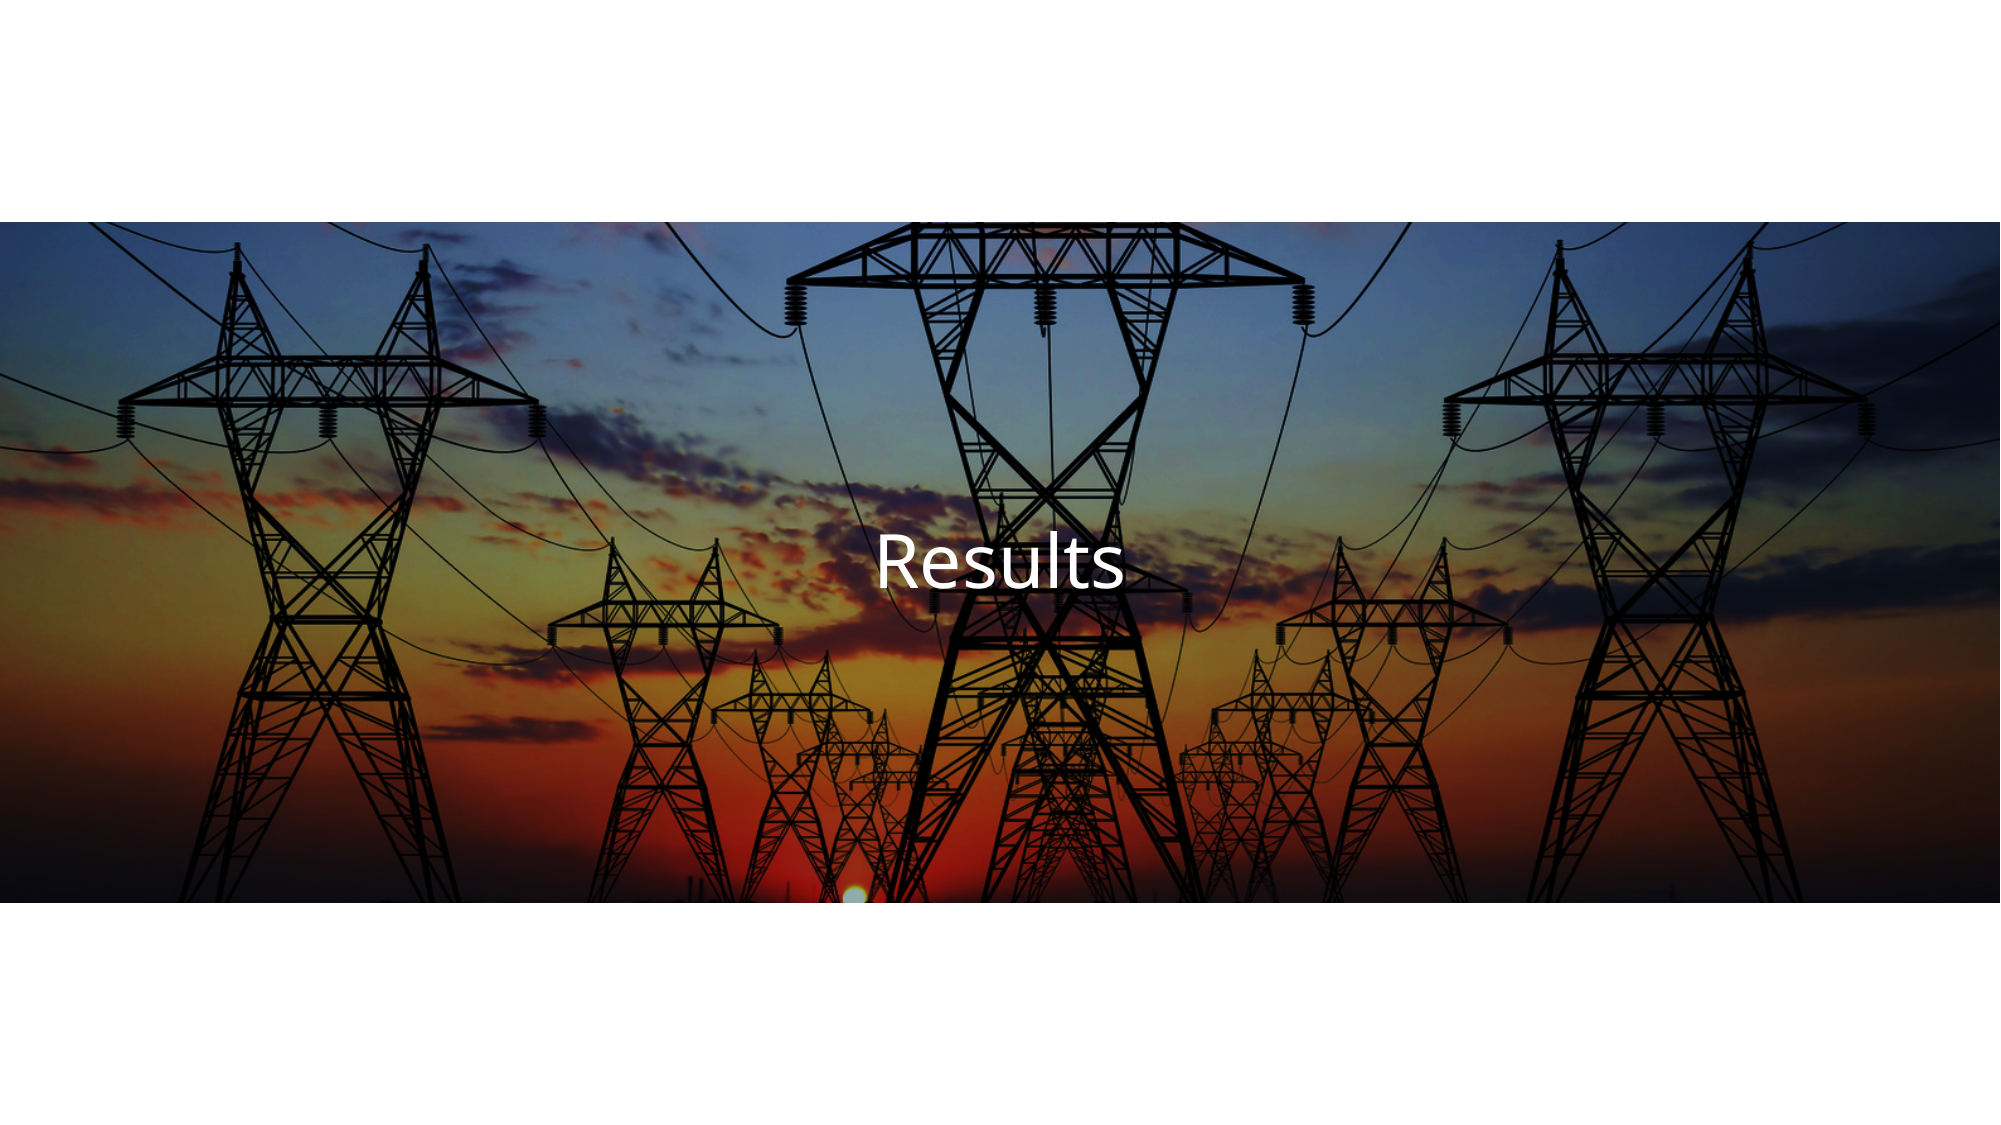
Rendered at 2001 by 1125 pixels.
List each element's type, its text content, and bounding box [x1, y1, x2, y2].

picture [0, 671, 2000, 903]
list Results [0, 457, 2000, 671]
picture [0, 222, 2000, 457]
